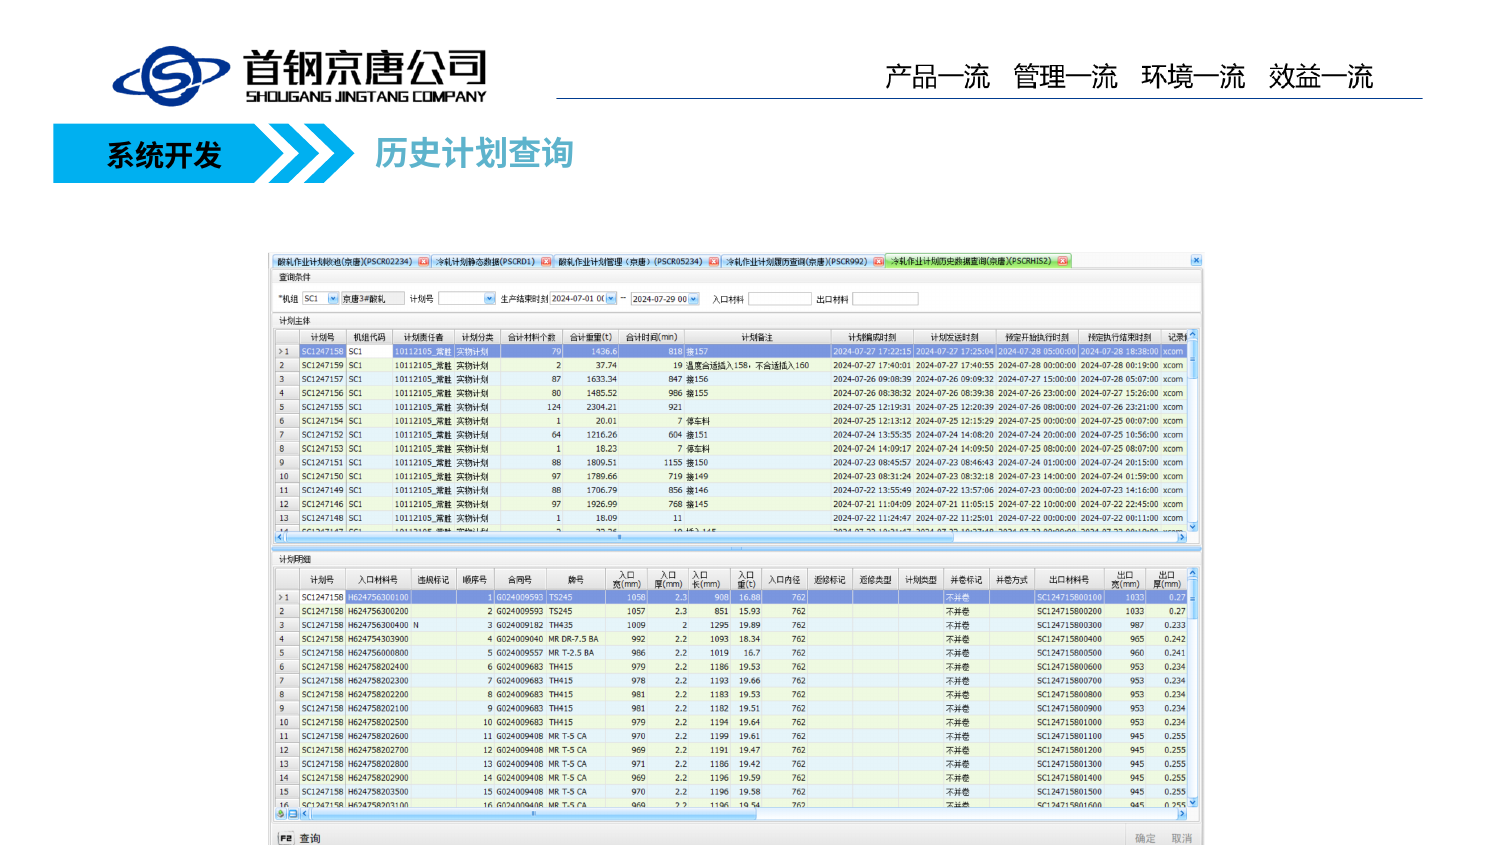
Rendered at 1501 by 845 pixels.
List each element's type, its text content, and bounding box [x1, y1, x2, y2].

picture [110, 32, 1483, 119]
text_box [301, 121, 357, 185]
picture [268, 252, 1205, 845]
text_box 历史计划查询 [360, 124, 913, 180]
text_box [51, 121, 263, 185]
text_box [269, 135, 286, 171]
text_box 系统开发 [91, 129, 269, 177]
text_box [266, 121, 322, 185]
